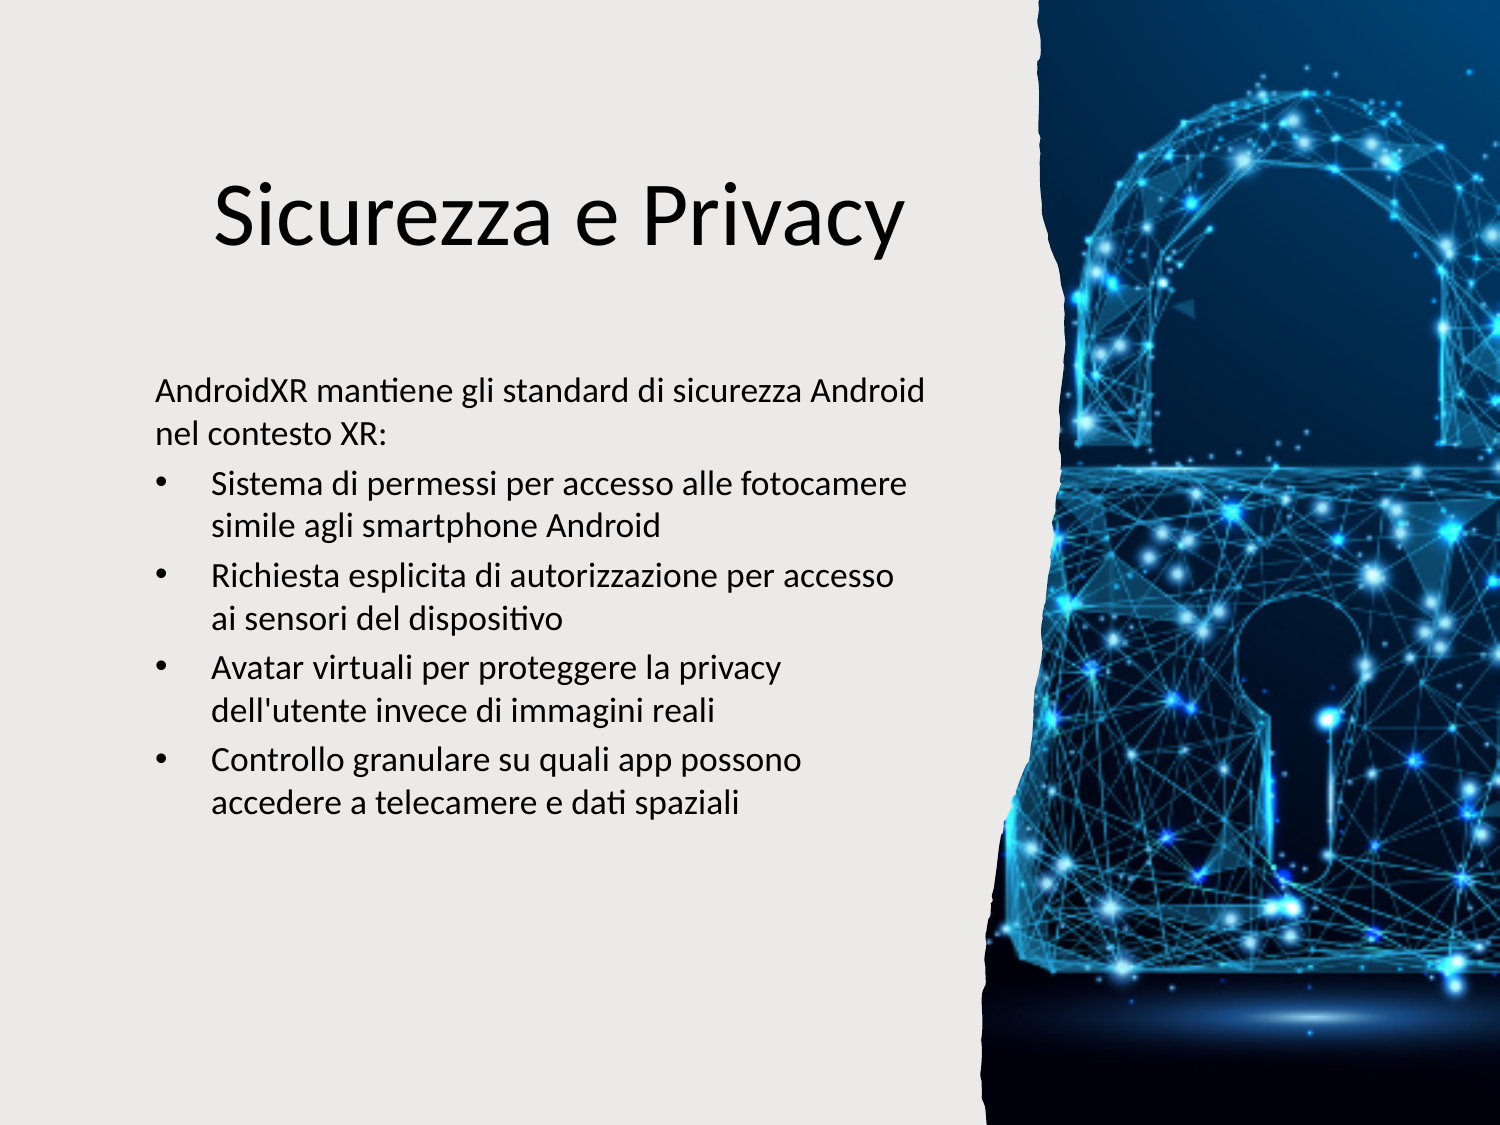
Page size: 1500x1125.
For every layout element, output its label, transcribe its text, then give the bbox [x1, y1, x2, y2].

text_box [0, 0, 977, 1125]
title Sicurezza e Privacy [139, 99, 974, 317]
picture [979, 0, 1500, 1125]
list AndroidXR mantiene gli standard di sicurezza Android nel contesto XR: Sistema di permessi per accesso alle fotocamere simile agli smartphone Android Richiesta esplicita di autorizzazione per accesso ai sensori del dispositivo Avatar virtuali per proteggere la privacy dell'utente invece di immagini reali Controllo granulare su quali app possono accedere a telecamere e dati spaziali [139, 359, 942, 1002]
